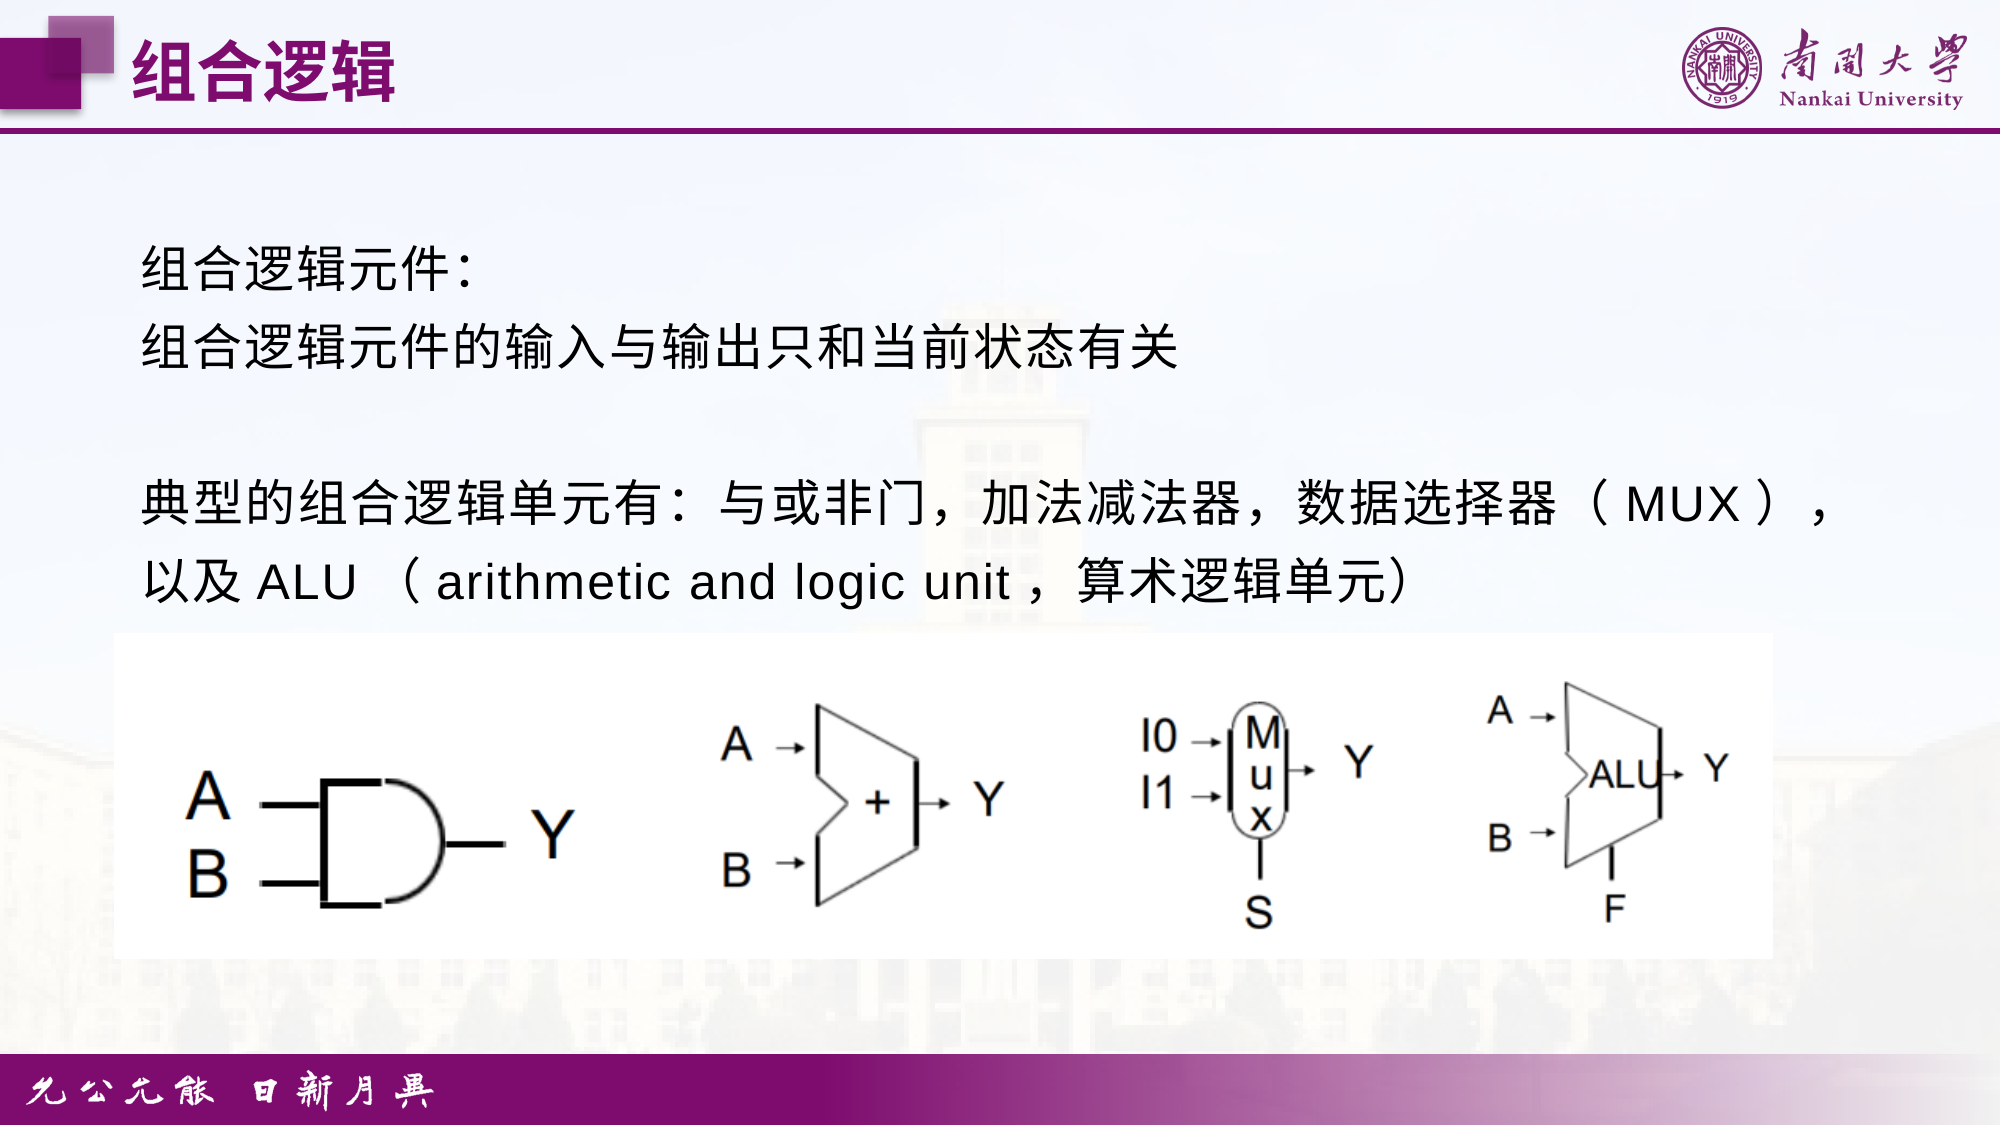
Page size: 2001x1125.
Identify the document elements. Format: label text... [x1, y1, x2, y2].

text_box 组合逻辑元件： 组合逻辑元件的输入与输出只和当前状态有关 典型的组合逻辑单元有：与或非门，加法减法器，数据选择器（MUX），以及ALU（arithmetic and logic unit，算术逻辑单元） [125, 212, 1875, 617]
picture [22, 1059, 438, 1120]
picture [113, 633, 1773, 959]
text_box 组合逻辑 [115, 22, 413, 117]
